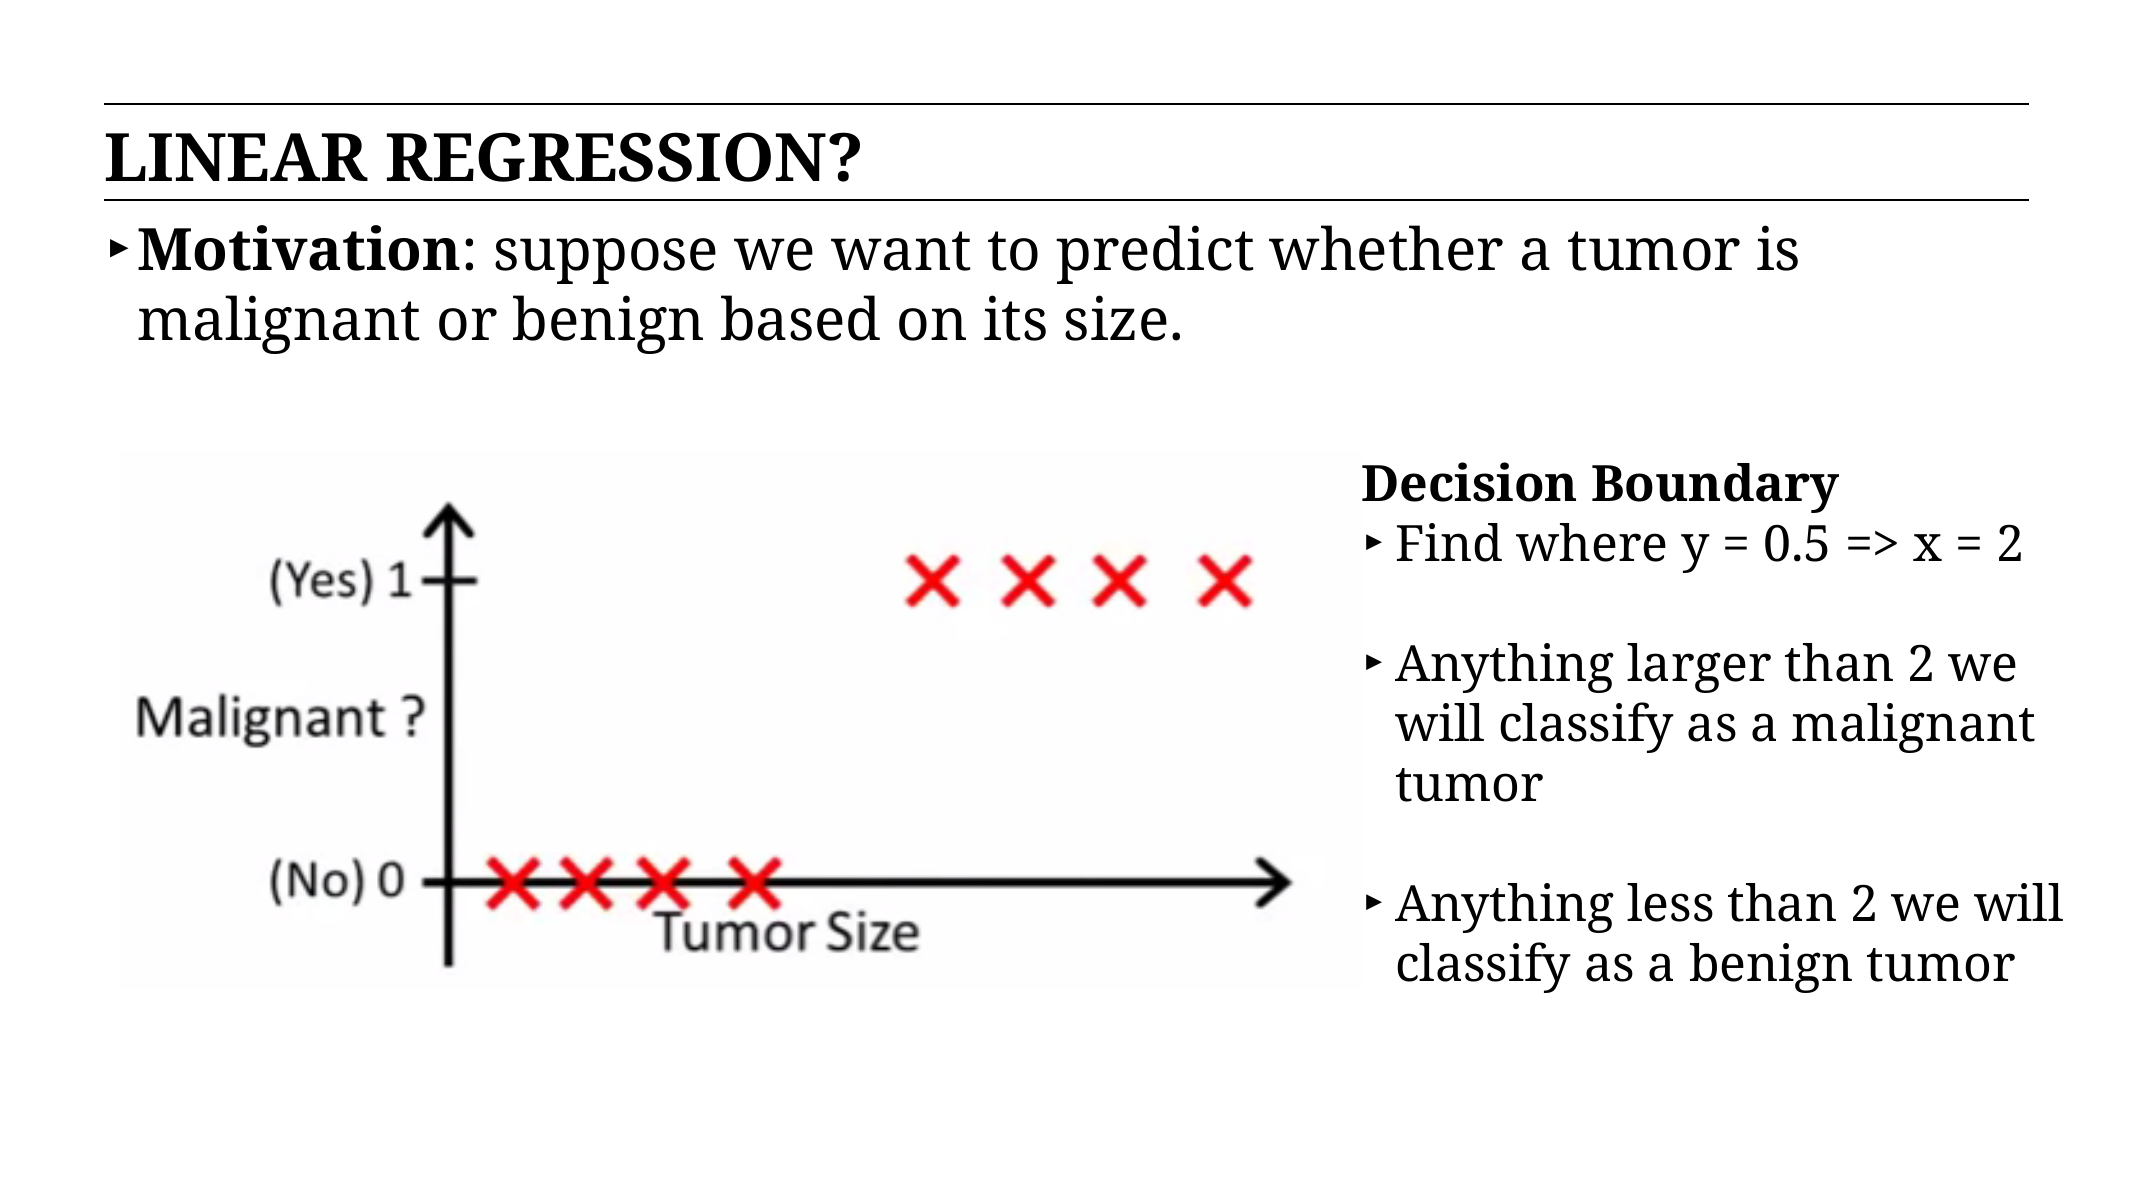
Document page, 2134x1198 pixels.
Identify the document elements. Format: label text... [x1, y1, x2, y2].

text_box Decision Boundary Find where y = 0.5 => x = 2 Anything larger than 2 we will classify as a malignant tumor Anything less than 2 we will classify as a benign tumor [1361, 451, 2080, 1000]
picture [120, 450, 1363, 989]
list Motivation: suppose we want to predict whether a tumor is malignant or benign based on its size. [104, 212, 2030, 399]
text_box LINEAR REGRESSION? [104, 115, 2030, 186]
